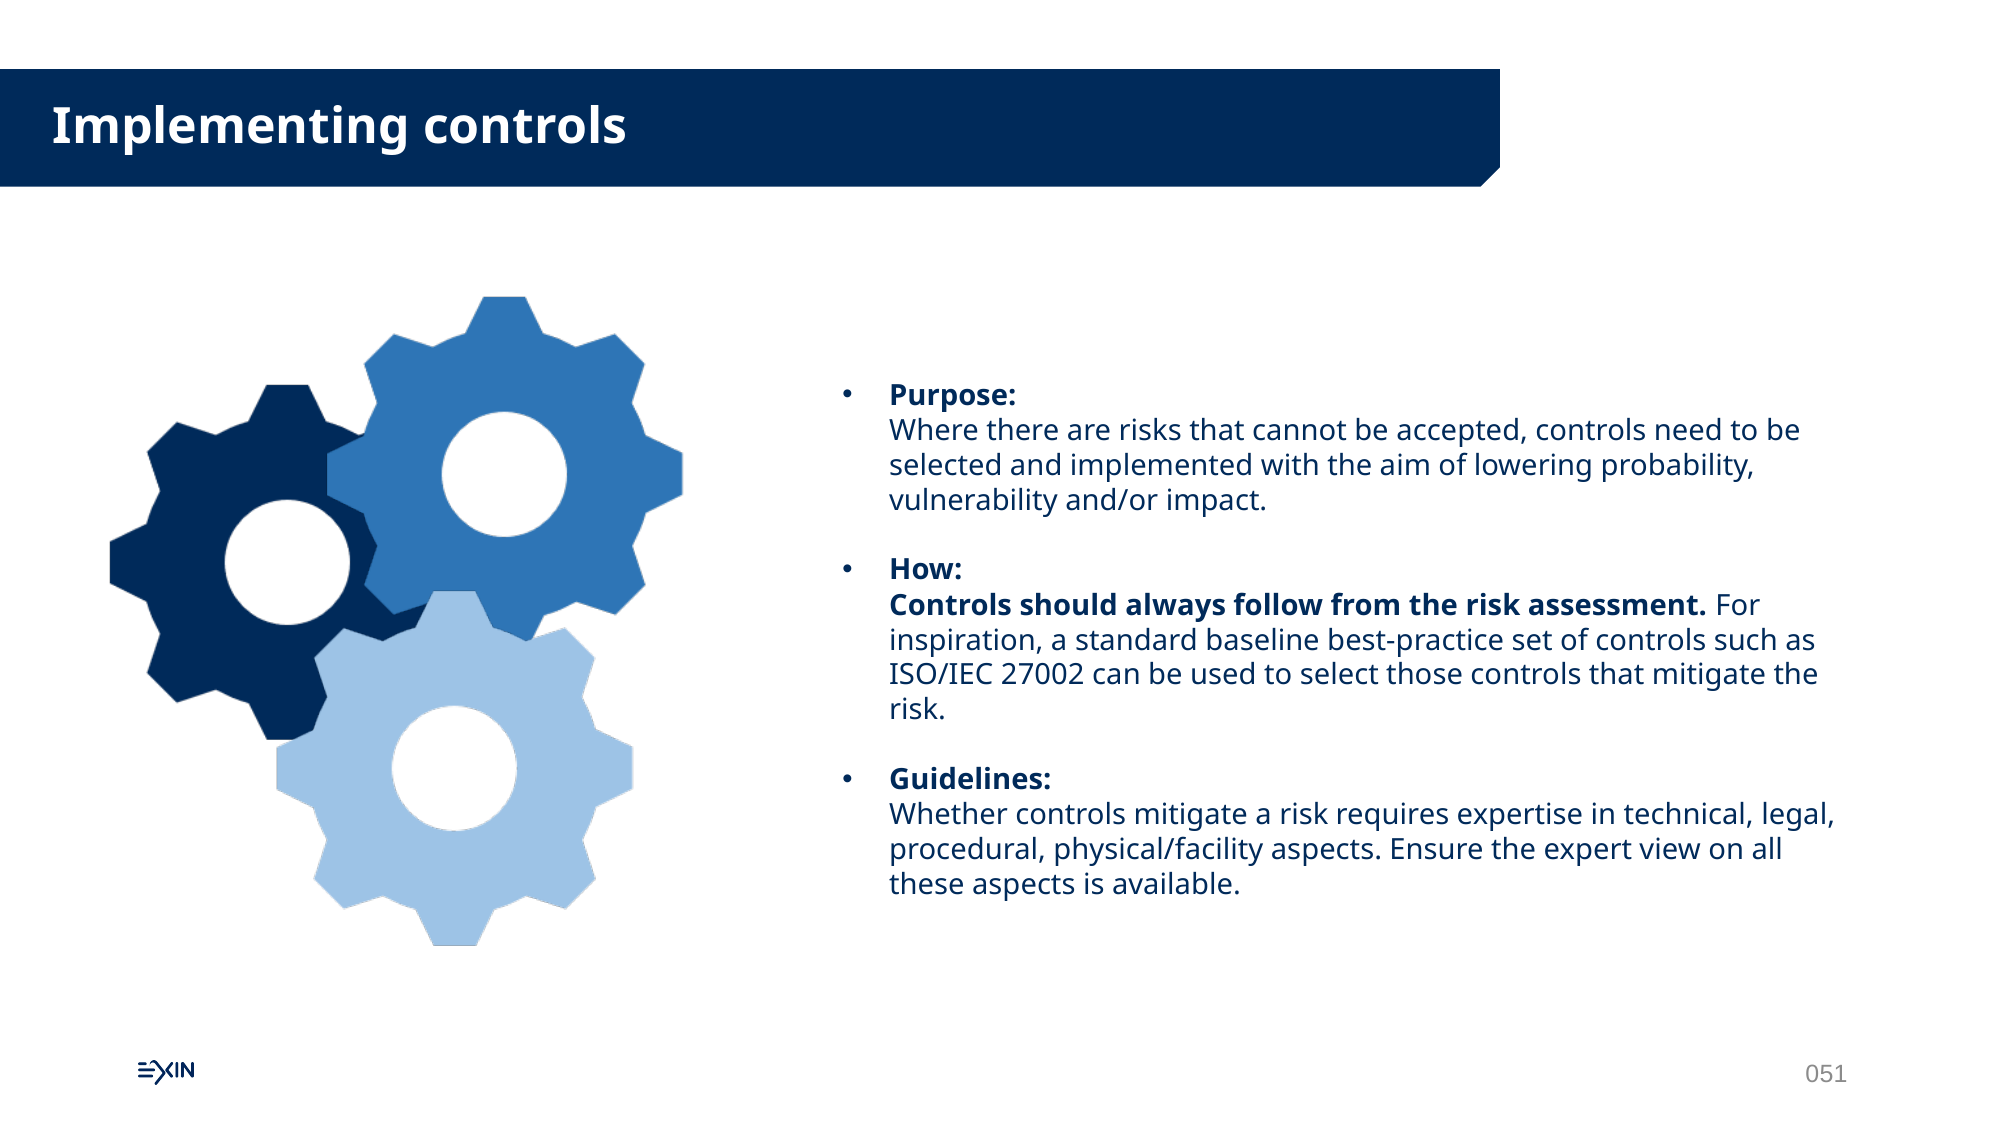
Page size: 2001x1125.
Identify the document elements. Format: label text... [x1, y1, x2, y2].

picture [138, 1060, 194, 1085]
text_box Implementing controls [37, 68, 1463, 186]
picture [37, 224, 755, 1019]
text_box [0, 68, 1501, 188]
text_box Purpose: Where there are risks that cannot be accepted, controls need to be selected and implemented with the aim of lowering probability, vulnerability and/or impact. How: Controls should always follow from the risk assessment. For inspiration, a standard baseline best-practice set of controls such as ISO/IEC 27002 can be used to select those controls that mitigate the risk. Guidelines: Whether controls mitigate a risk requires expertise in technical, legal, procedural, physical/facility aspects. Ensure the expert view on all these aspects is available. [827, 368, 1853, 908]
slide_number 051 [1412, 1042, 1863, 1103]
